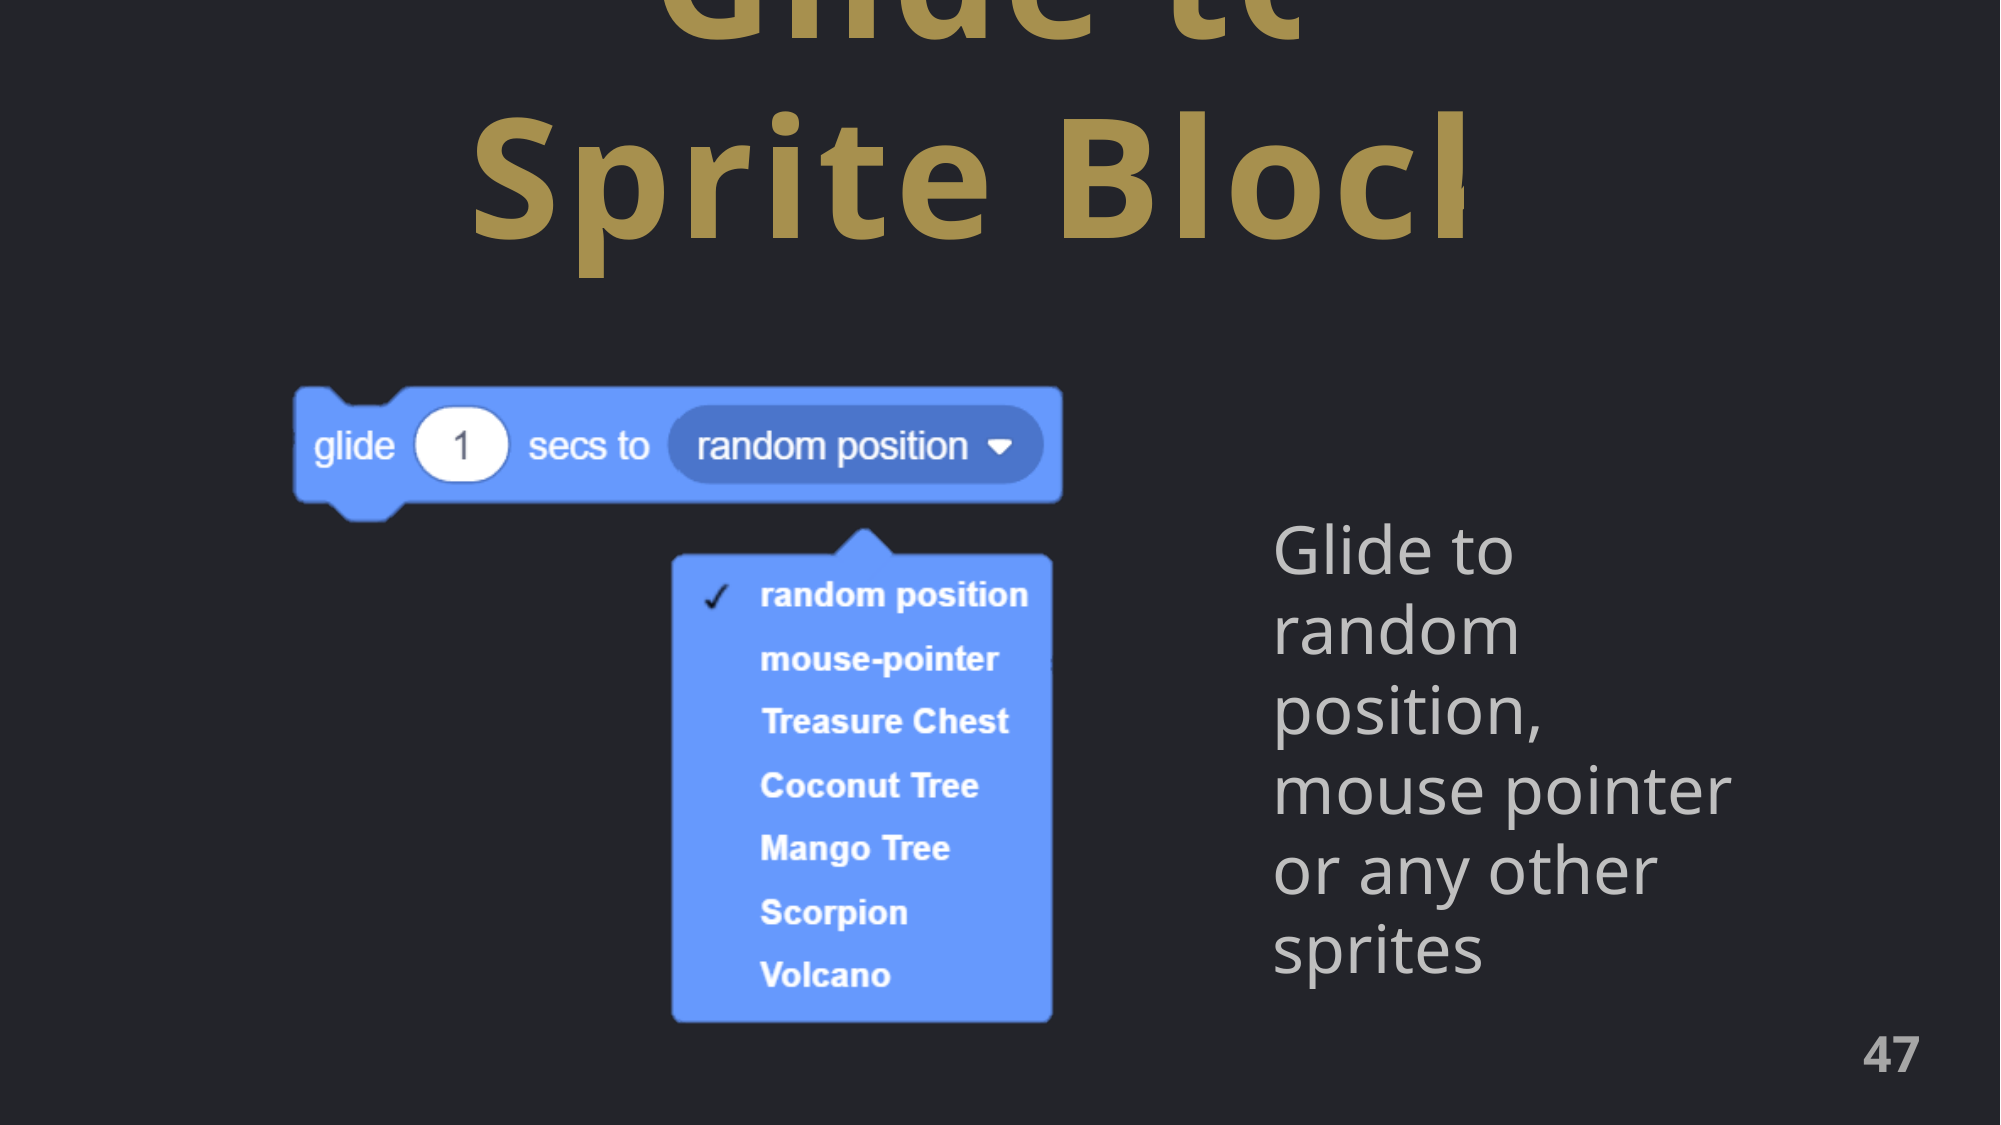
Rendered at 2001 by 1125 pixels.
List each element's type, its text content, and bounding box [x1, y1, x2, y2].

picture [236, 272, 1122, 1087]
text_box Glide to Sprite Block [364, 23, 1636, 287]
text_box [0, 0, 2000, 1125]
text_box Glide to random position, mouse pointer or any other sprites [1258, 500, 1764, 995]
slide_number 47 [1485, 1026, 1936, 1087]
